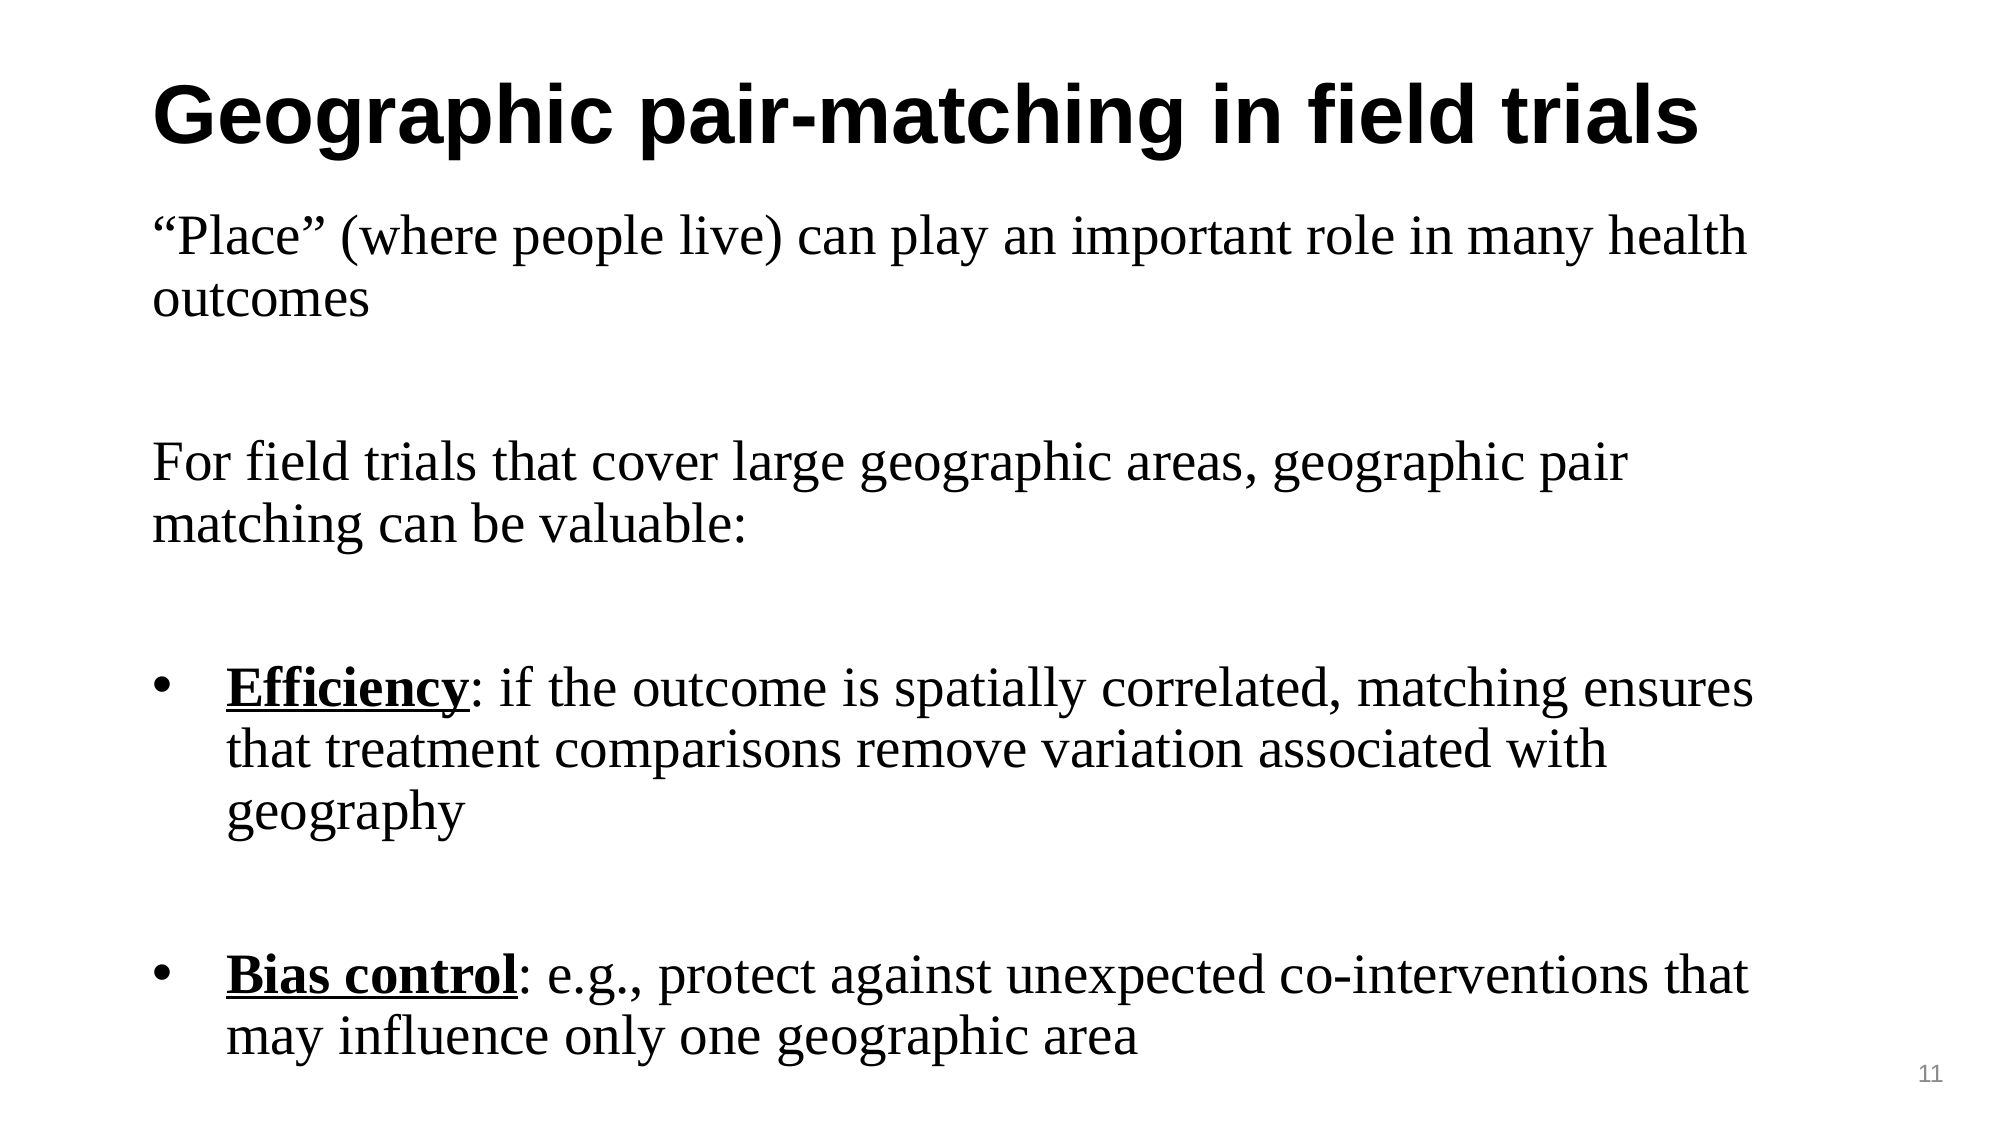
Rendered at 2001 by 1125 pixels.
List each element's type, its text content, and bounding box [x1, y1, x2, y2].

slide_number 11 [1508, 1042, 1959, 1103]
title Geographic pair-matching in field trials [137, 59, 1863, 174]
list “Place” (where people live) can play an important role in many health outcomes For field trials that cover large geographic areas, geographic pair matching can be valuable: Efficiency: if the outcome is spatially correlated, matching ensures that treatment comparisons remove variation associated with geography Bias control: e.g., protect against unexpected co-interventions that may influence only one geographic area [137, 198, 1863, 1082]
